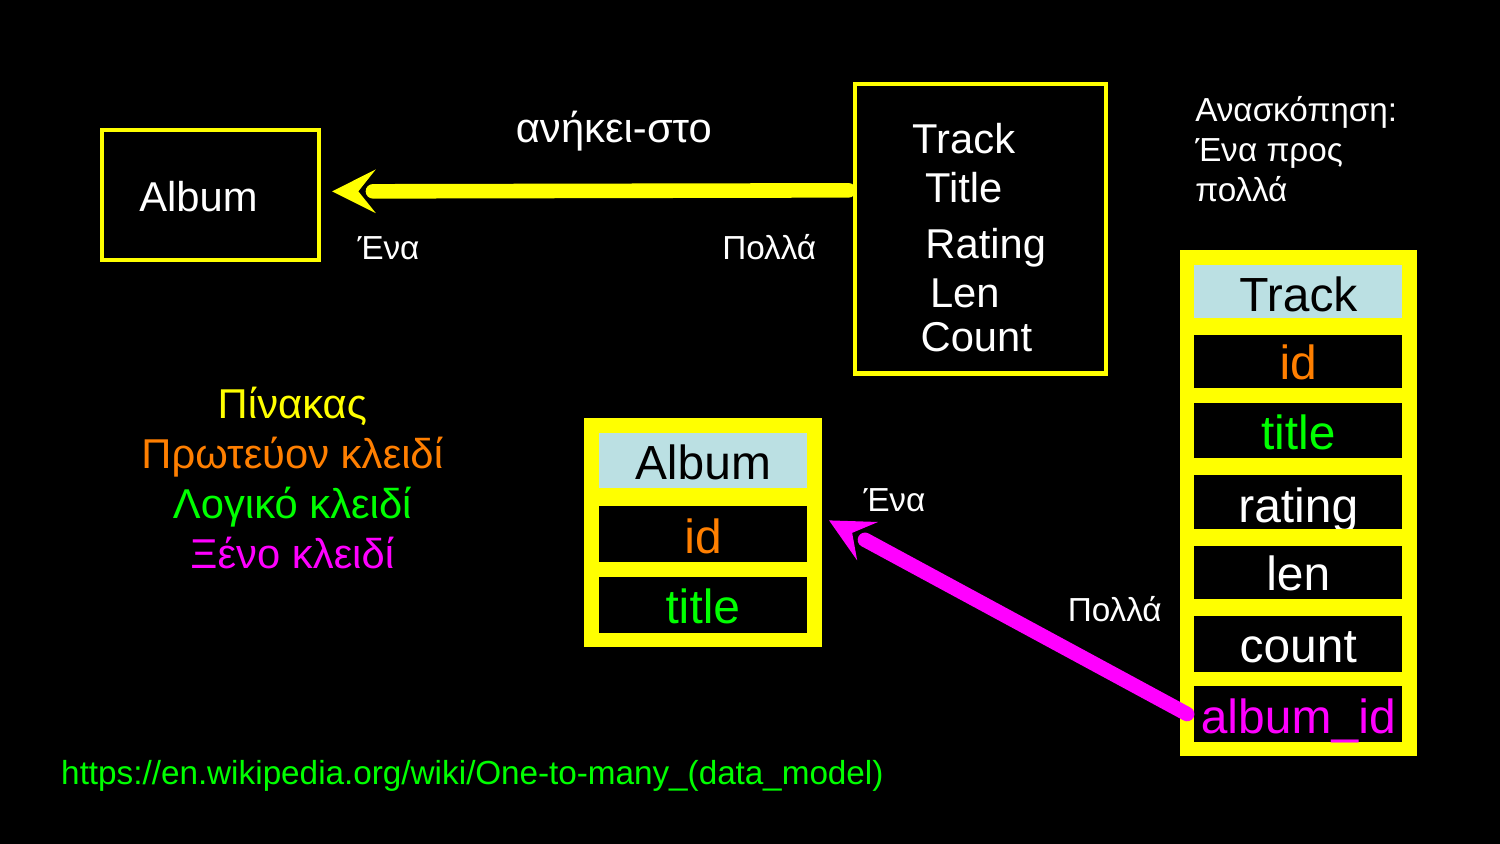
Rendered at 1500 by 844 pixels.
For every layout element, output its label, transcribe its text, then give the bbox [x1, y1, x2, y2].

text_box title [1187, 395, 1410, 466]
text_box https://en.wikipedia.org/wiki/One-to-many_(data_model) [52, 747, 941, 796]
text_box count [1193, 608, 1410, 678]
text_box [855, 84, 1106, 374]
text_box Title [919, 156, 1032, 215]
text_box id [1187, 324, 1410, 395]
text_box Ένα [855, 474, 976, 518]
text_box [828, 520, 1188, 715]
text_box Rating [911, 213, 1060, 271]
text_box Πολλά [714, 222, 842, 271]
text_box Track [1187, 257, 1410, 324]
text_box len [1193, 535, 1410, 607]
text_box Πίνακας Πρωτεύον κλειδί Λογικό κλειδί Ξένο κλειδί [124, 376, 460, 578]
text_box Album [591, 425, 815, 496]
text_box Len [928, 271, 1025, 305]
text_box album_id [1187, 678, 1410, 750]
text_box Count [916, 305, 1037, 364]
text_box [101, 130, 319, 261]
text_box Track [911, 107, 1039, 166]
text_box Ανασκόπηση: Ένα προς πολλά [1187, 84, 1410, 173]
text_box id [591, 499, 815, 569]
text_box title [591, 569, 815, 640]
text_box rating [1187, 467, 1410, 535]
text_box Ένα [349, 222, 460, 271]
text_box ανήκει-στο [496, 97, 732, 155]
